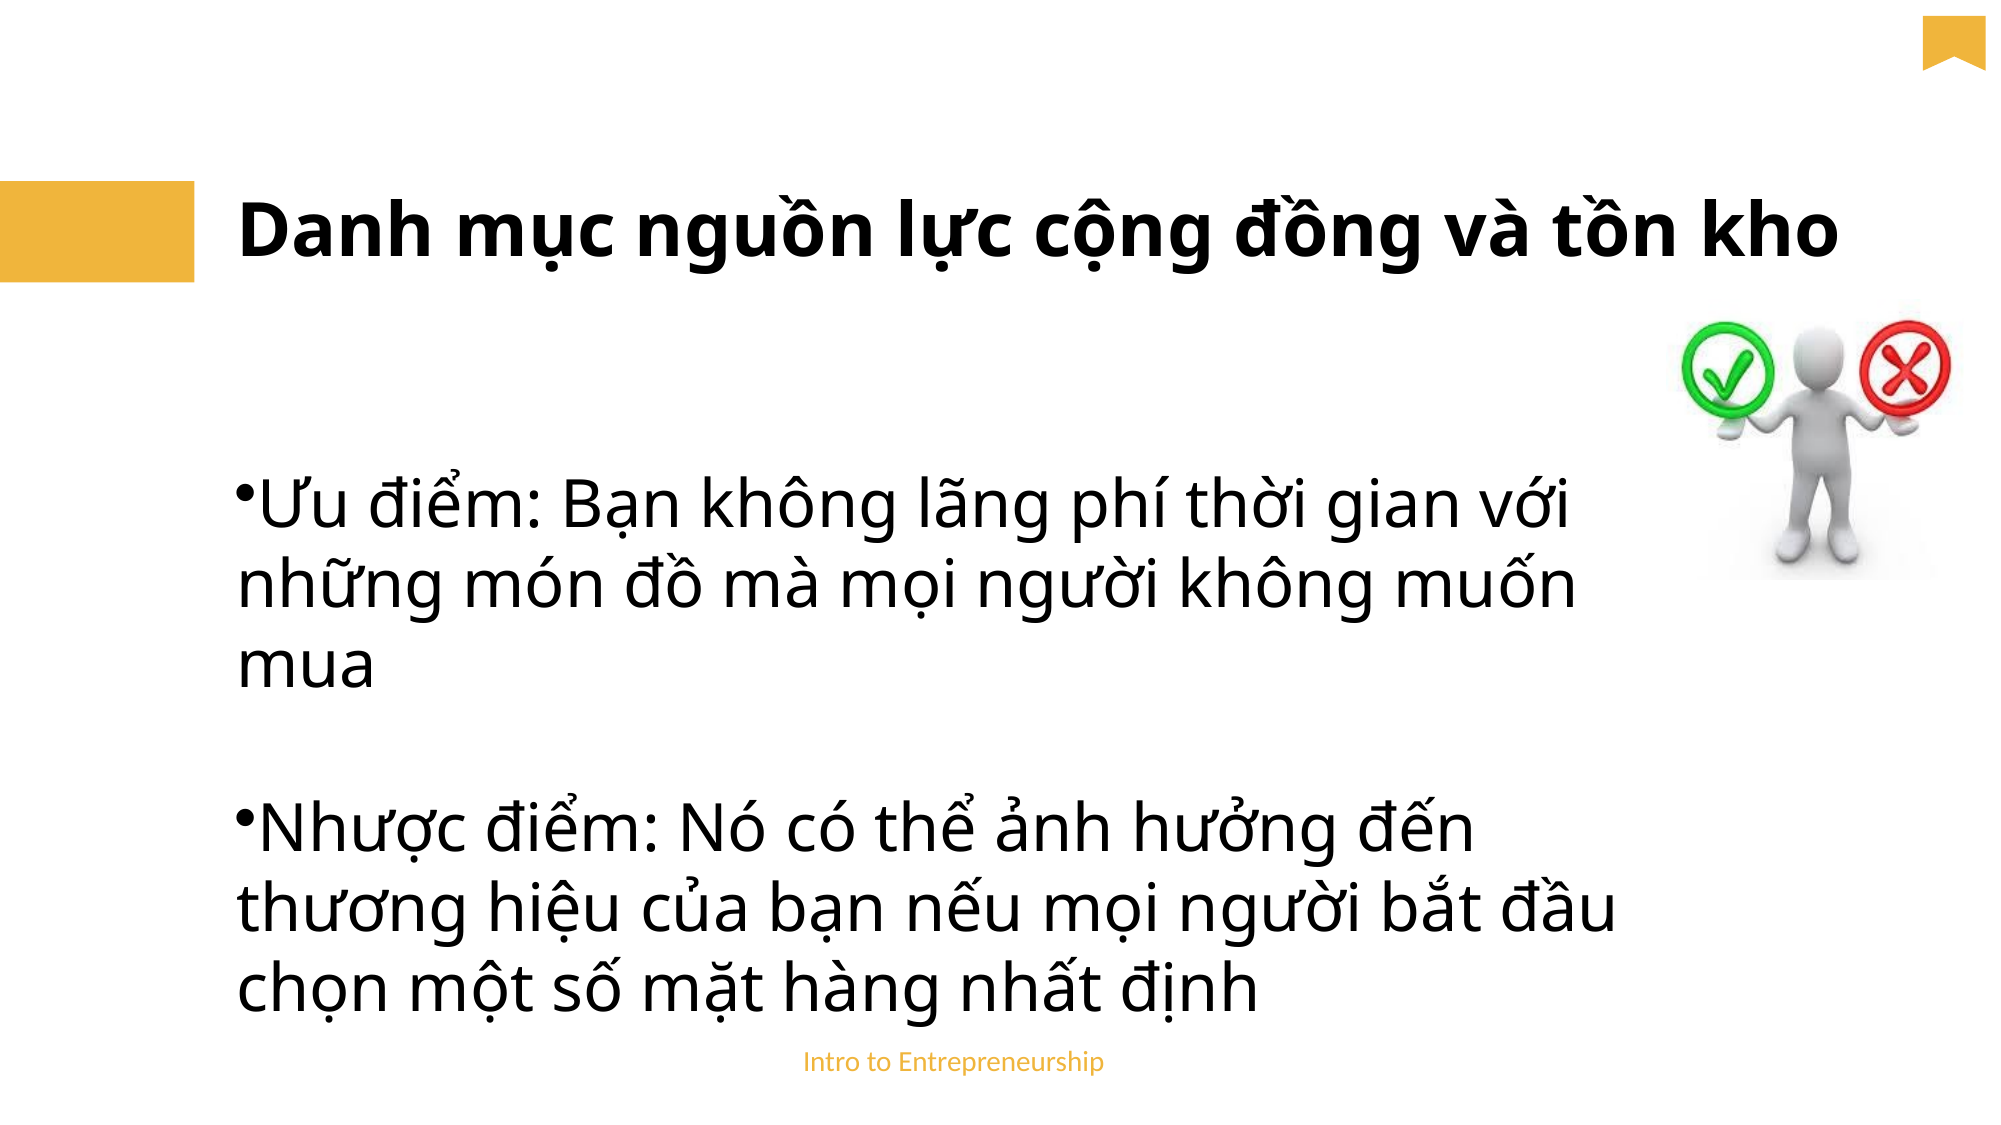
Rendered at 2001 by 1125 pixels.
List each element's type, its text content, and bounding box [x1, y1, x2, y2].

text_box Danh mục nguồn lực cộng đồng và tồn kho [234, 190, 1923, 273]
text_box [1922, 15, 1986, 71]
text_box [0, 181, 195, 283]
text_box Intro to Entrepreneurship [788, 1034, 1789, 1085]
text_box Ưu điểm: Bạn không lãng phí thời gian với những món đồ mà mọi người không muốn mua Nhược điểm: Nó có thể ảnh hưởng đến thương hiệu của bạn nếu mọi người bắt đầu chọn một số mặt hàng nhất định [234, 458, 1667, 1026]
picture [1666, 299, 1965, 580]
